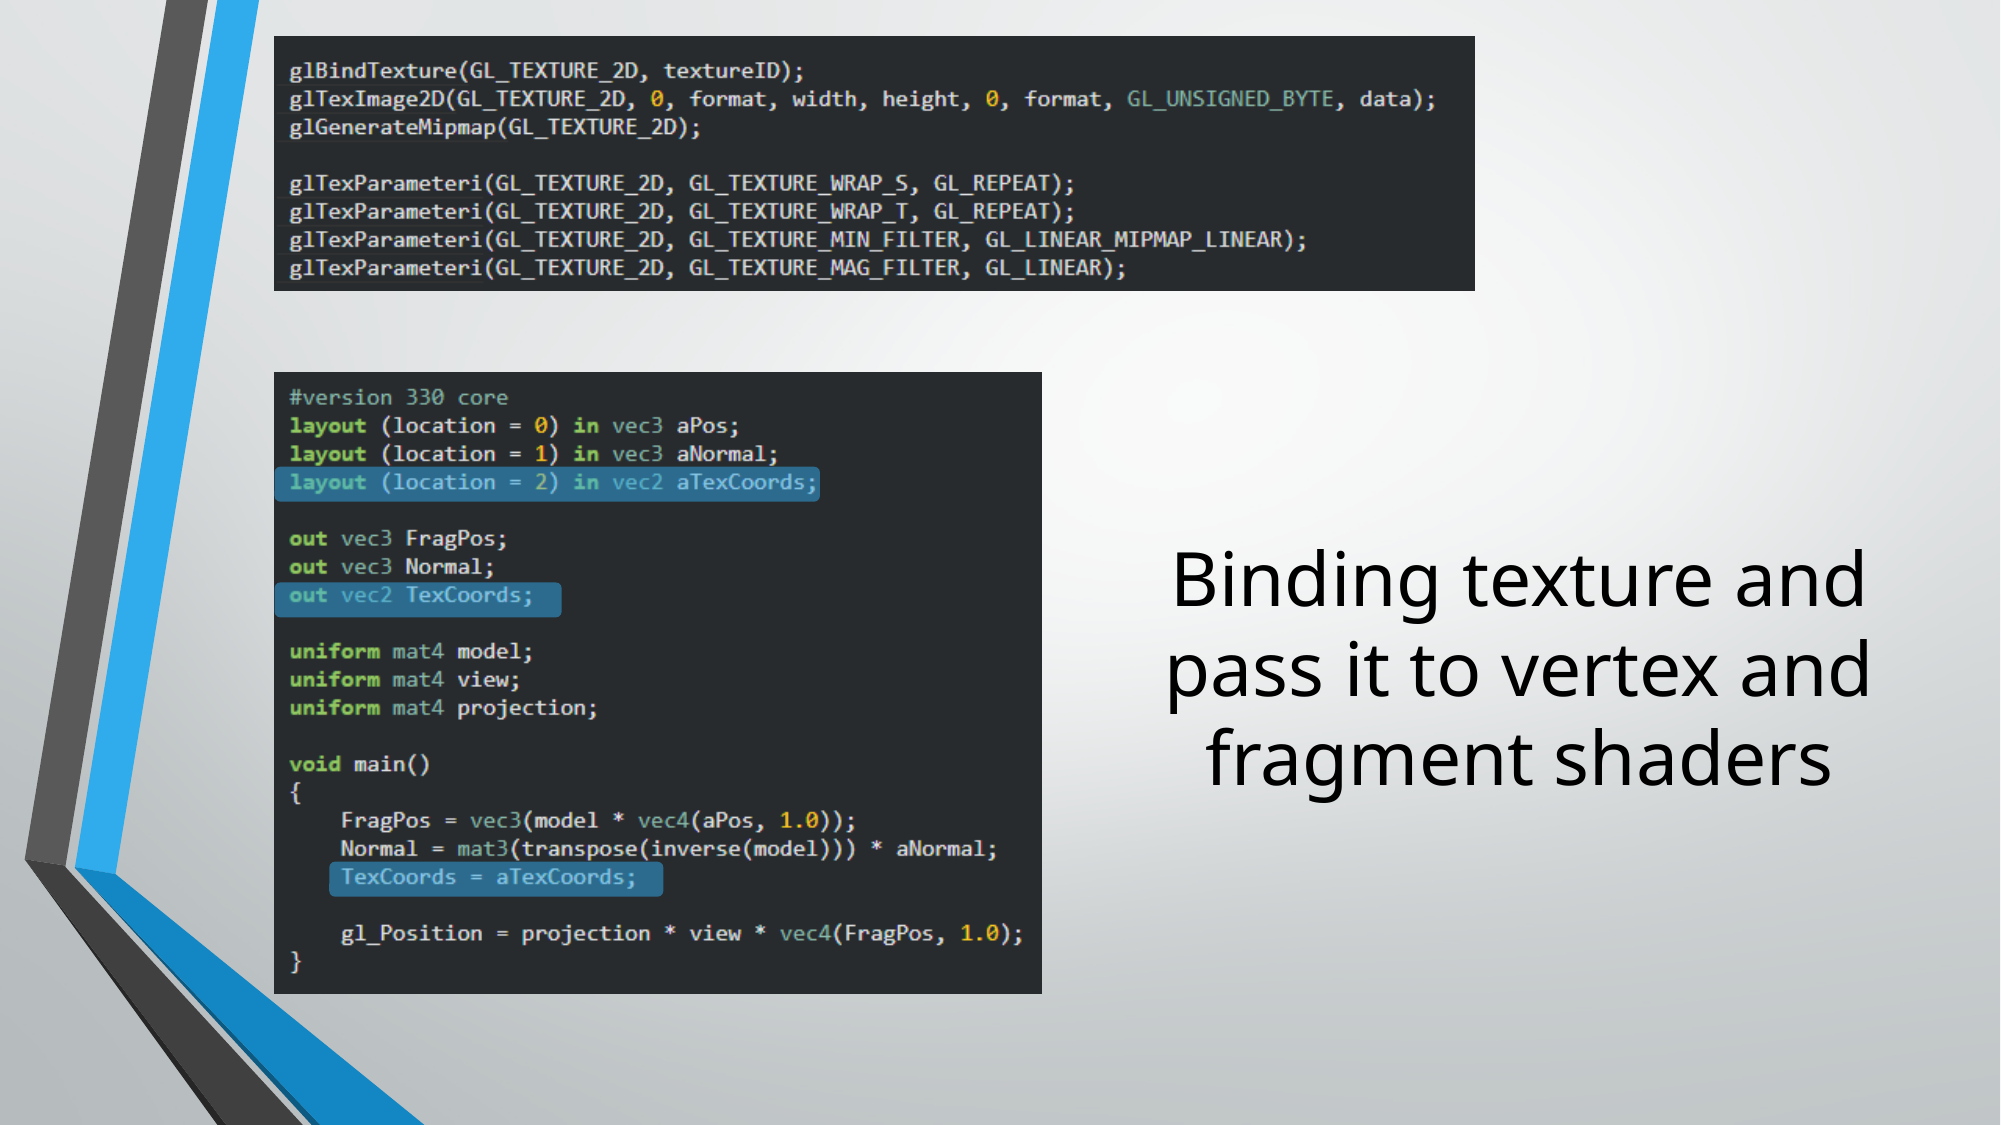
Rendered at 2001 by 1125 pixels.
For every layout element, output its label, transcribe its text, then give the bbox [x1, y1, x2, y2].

picture [274, 372, 1043, 994]
picture [274, 36, 1475, 292]
title Binding texture and pass it to vertex and fragment shaders [1117, 522, 1923, 810]
